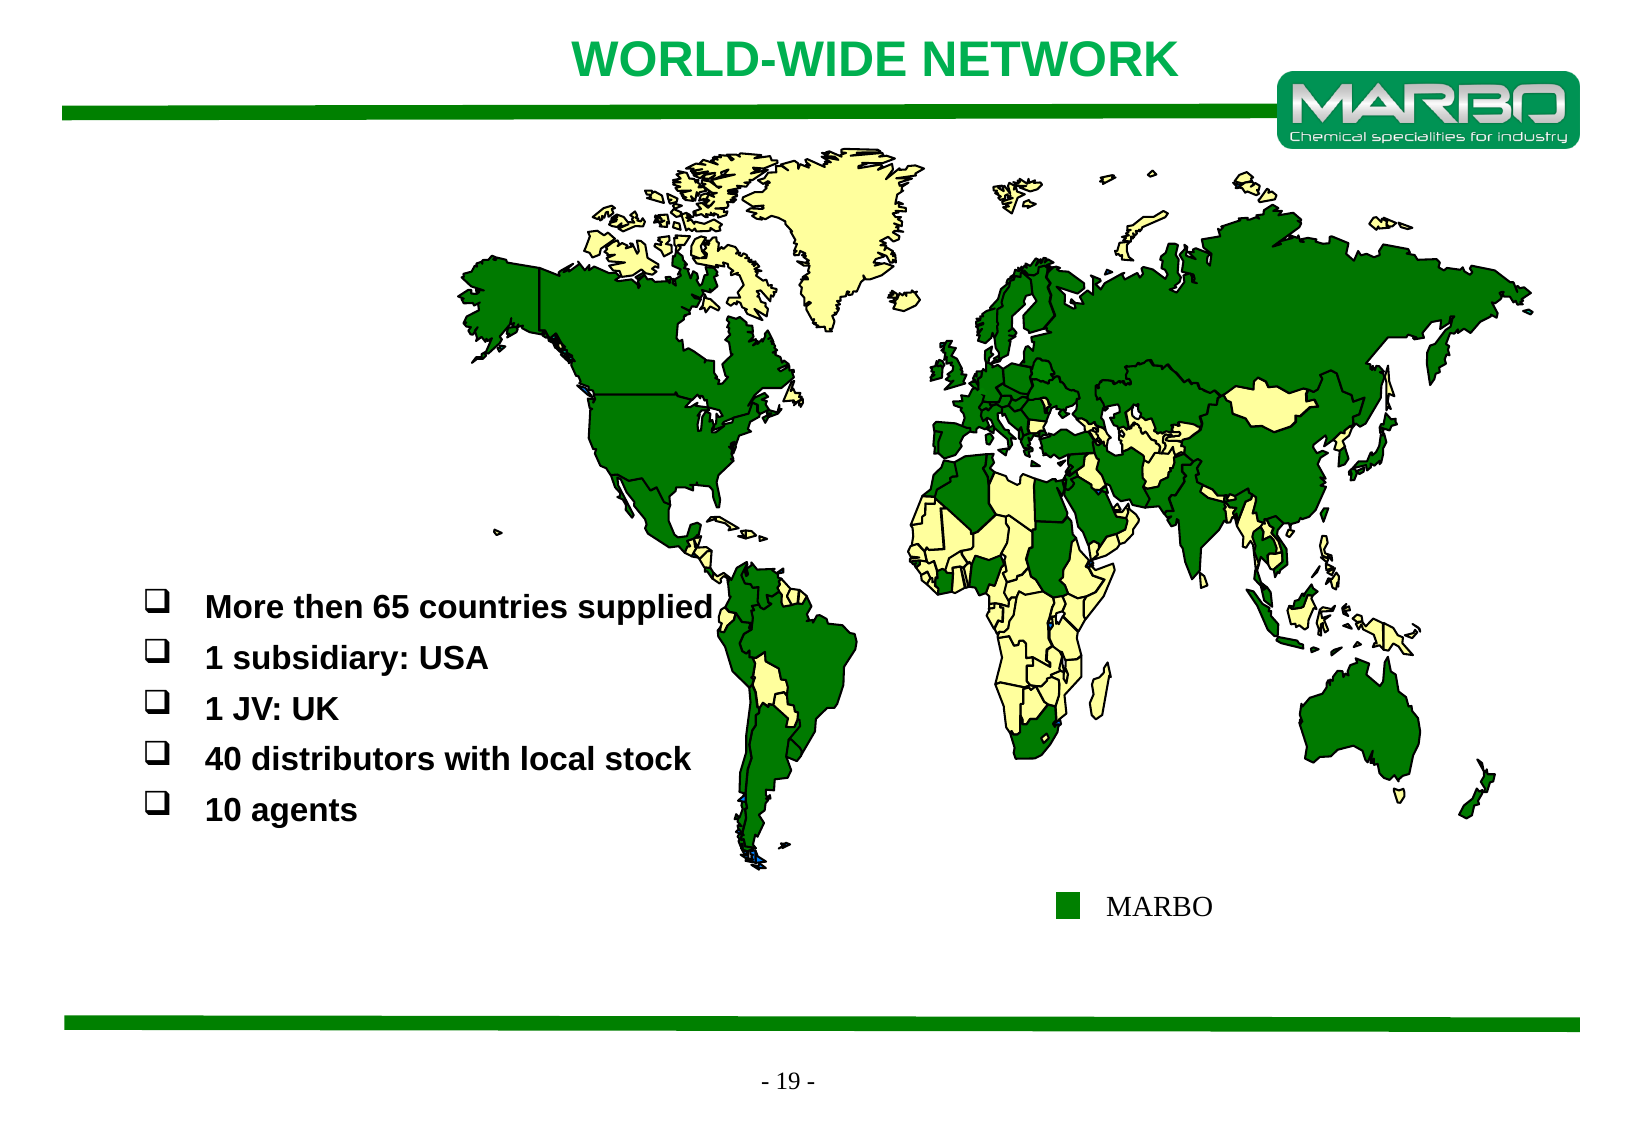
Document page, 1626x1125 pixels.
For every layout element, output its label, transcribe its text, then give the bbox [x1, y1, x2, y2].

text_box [457, 148, 1534, 930]
picture [1277, 71, 1580, 149]
text_box More then 65 countries supplied 1 subsidiary: USA 1 JV: UK 40 distributors with local stock 10 agents [127, 574, 452, 823]
text_box WORLD-WIDE NETWORK [139, 18, 1486, 102]
